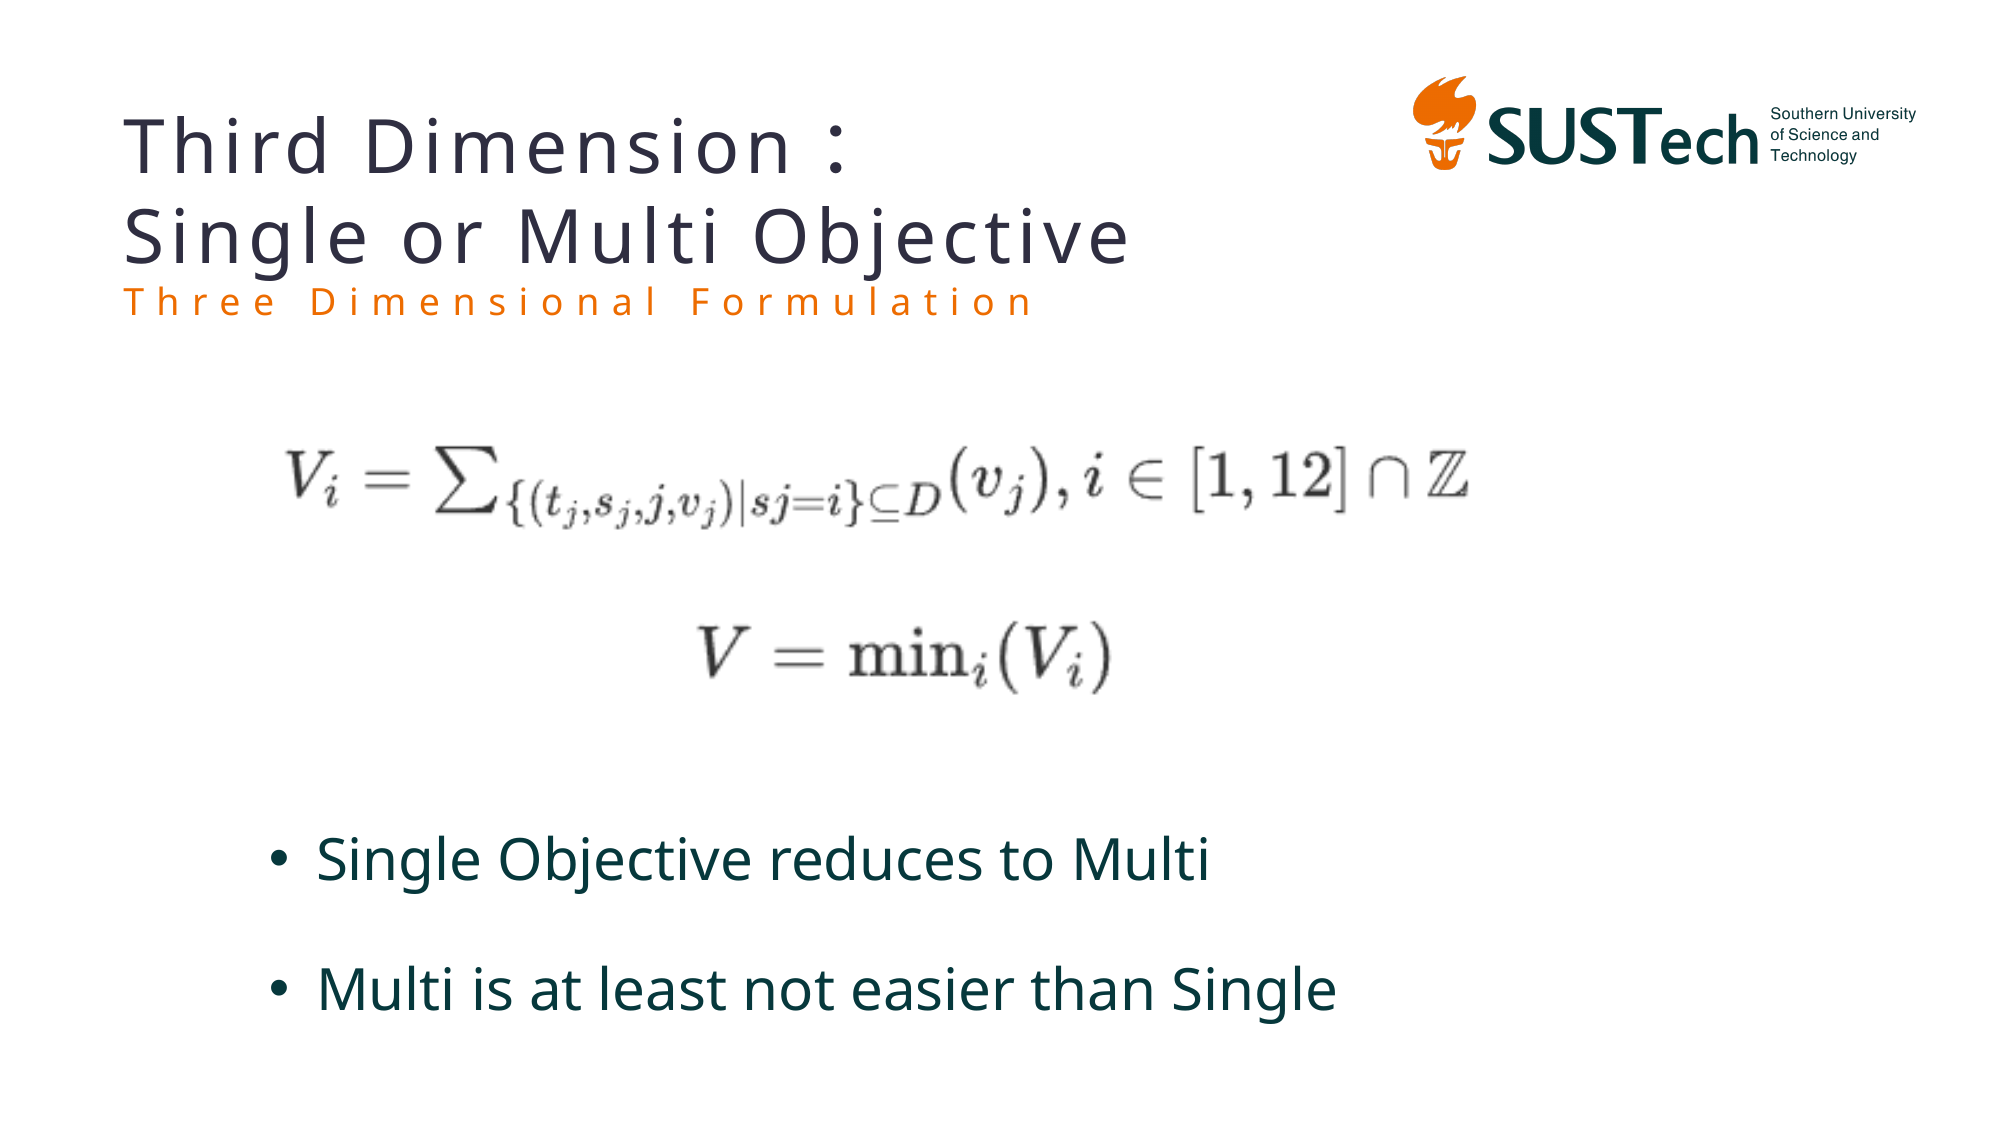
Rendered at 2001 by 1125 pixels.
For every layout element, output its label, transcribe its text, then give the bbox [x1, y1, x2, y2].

picture [668, 591, 1143, 739]
picture [274, 421, 1499, 563]
text_box Single Objective reduces to Multi Multi is at least not easier than Single [254, 780, 1557, 1125]
picture [1413, 76, 1916, 170]
text_box Third Dimension： Single or Multi Objective Three Dimensional Formulation [108, 90, 1147, 376]
